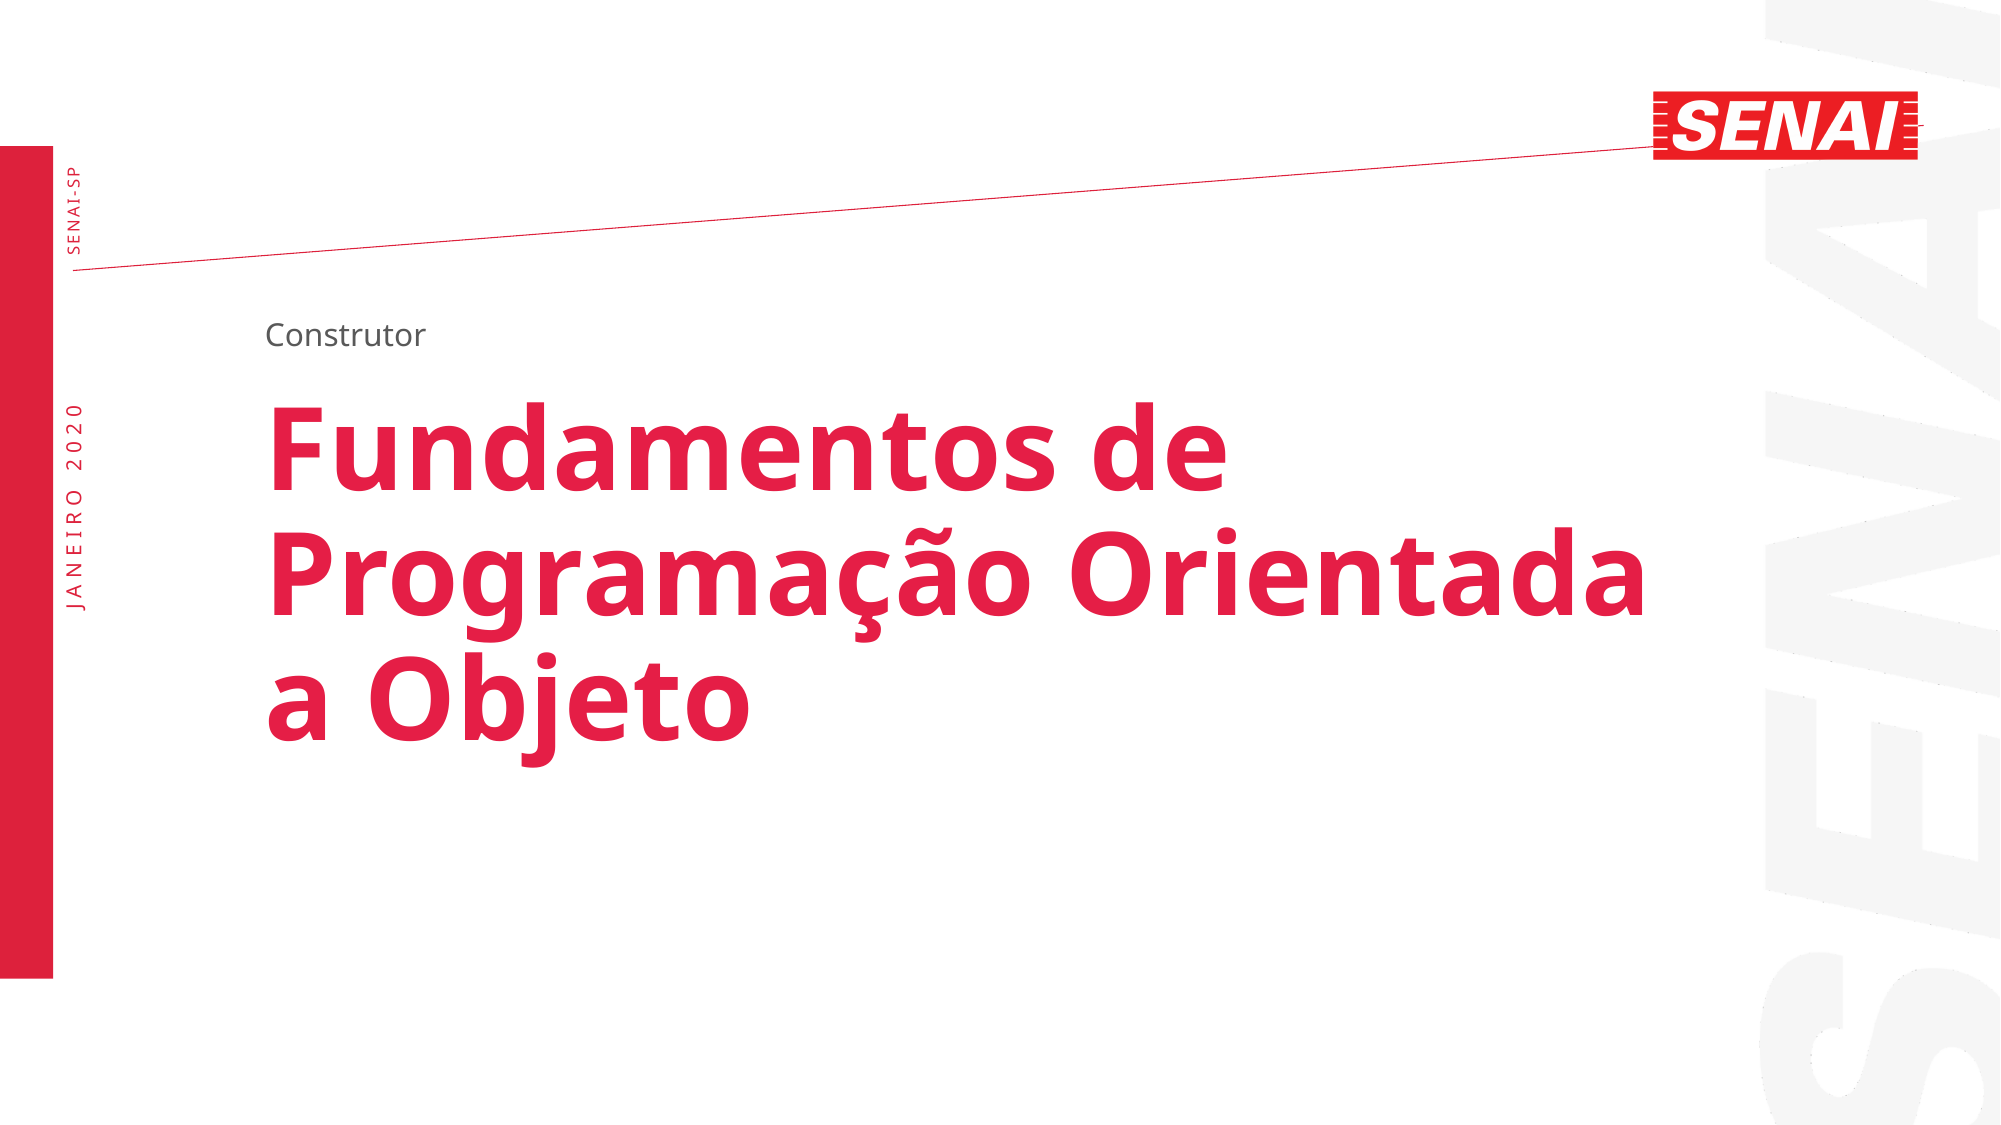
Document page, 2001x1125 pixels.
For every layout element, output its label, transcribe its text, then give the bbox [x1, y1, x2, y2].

picture [1647, 0, 2000, 1125]
title Fundamentos de Programação Orientada a Objeto [249, 383, 1750, 776]
subtitle Construtor [249, 307, 1750, 361]
